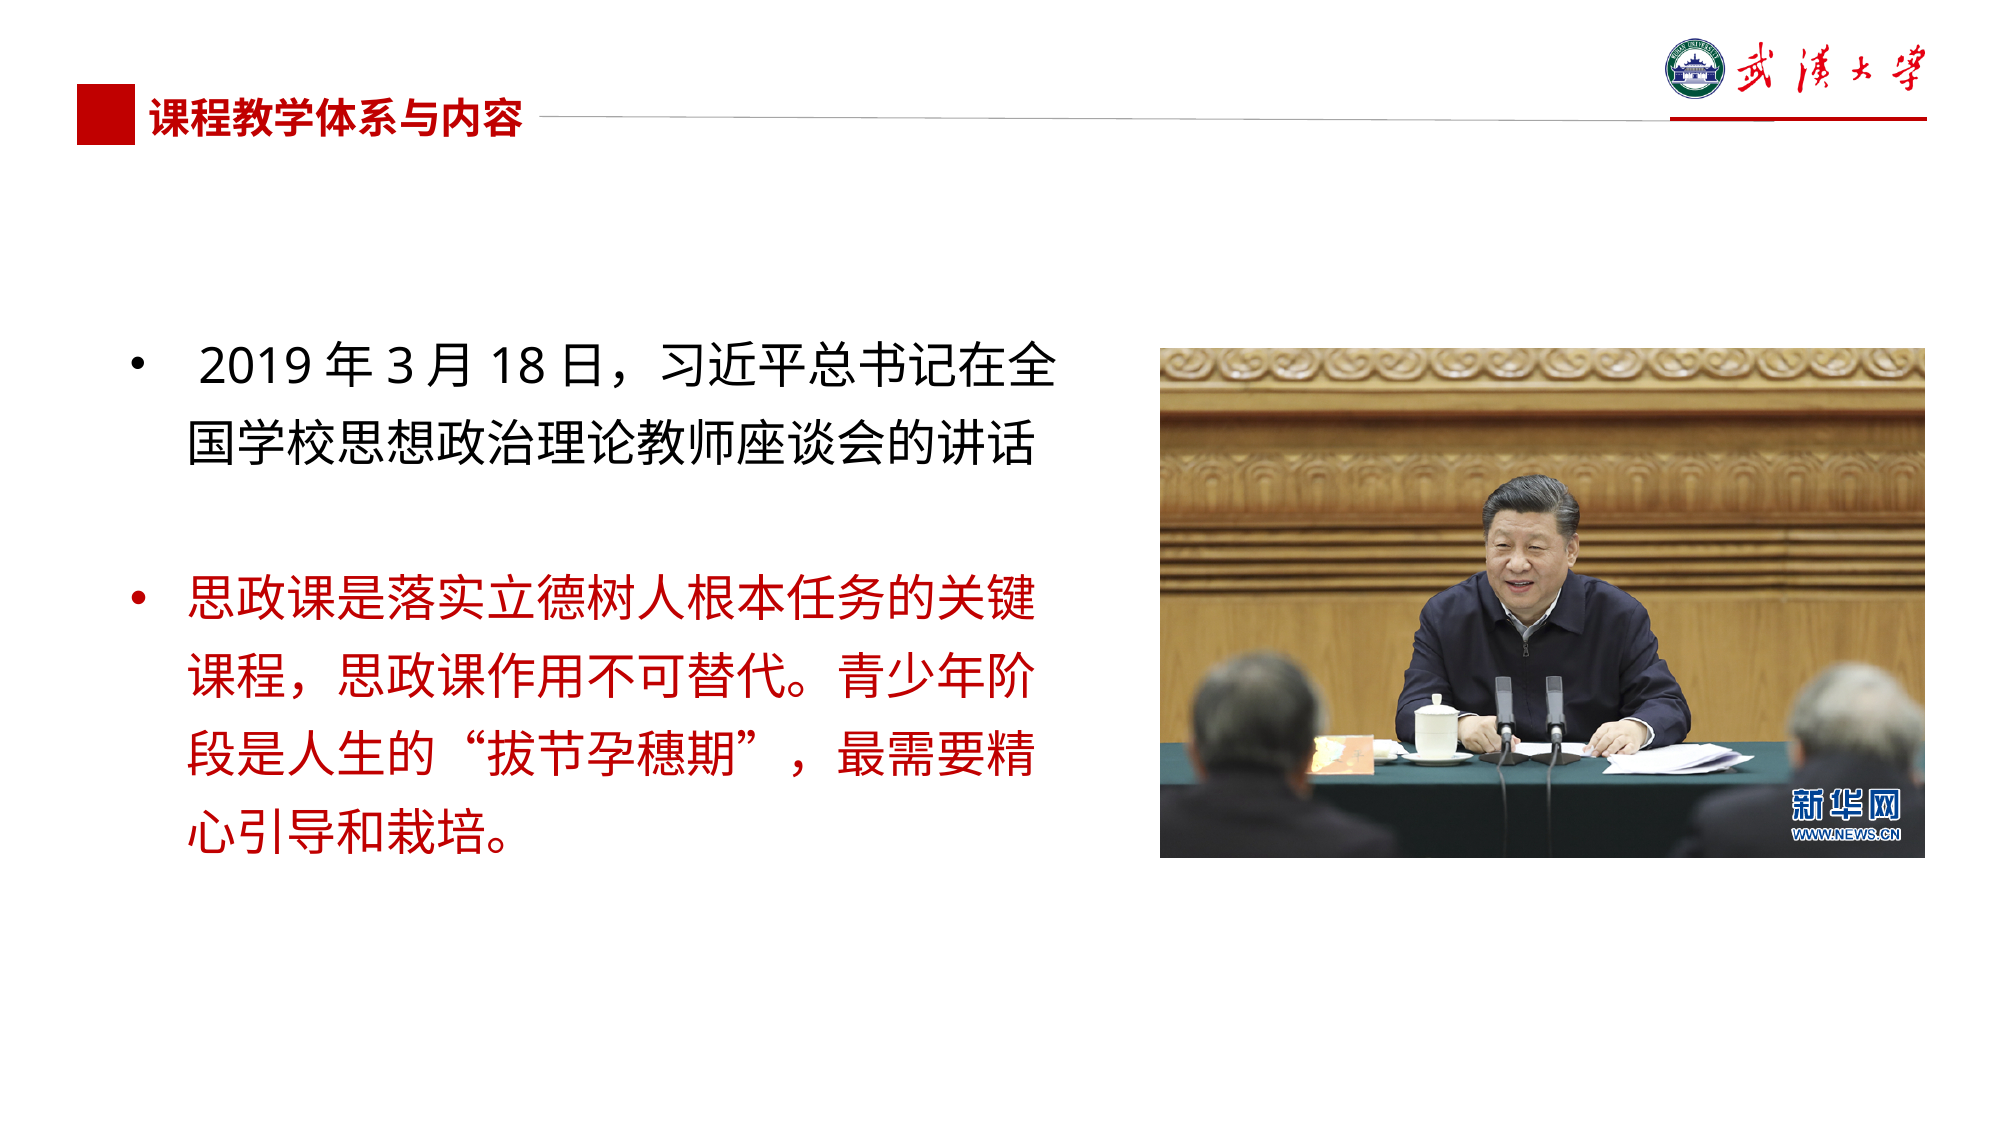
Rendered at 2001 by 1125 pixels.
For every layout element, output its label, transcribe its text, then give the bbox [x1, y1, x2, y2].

text_box 2019年3月18日，习近平总书记在全国学校思想政治理论教师座谈会的讲话 思政课是落实立德树人根本任务的关键课程，思政课作用不可替代。青少年阶段是人生的“拔节孕穗期”，最需要精心引导和栽培。 [115, 307, 1091, 869]
picture [1665, 38, 1925, 99]
picture [1160, 348, 1925, 858]
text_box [541, 116, 1775, 122]
text_box 课程教学体系与内容 [133, 84, 540, 149]
text_box [77, 84, 135, 145]
